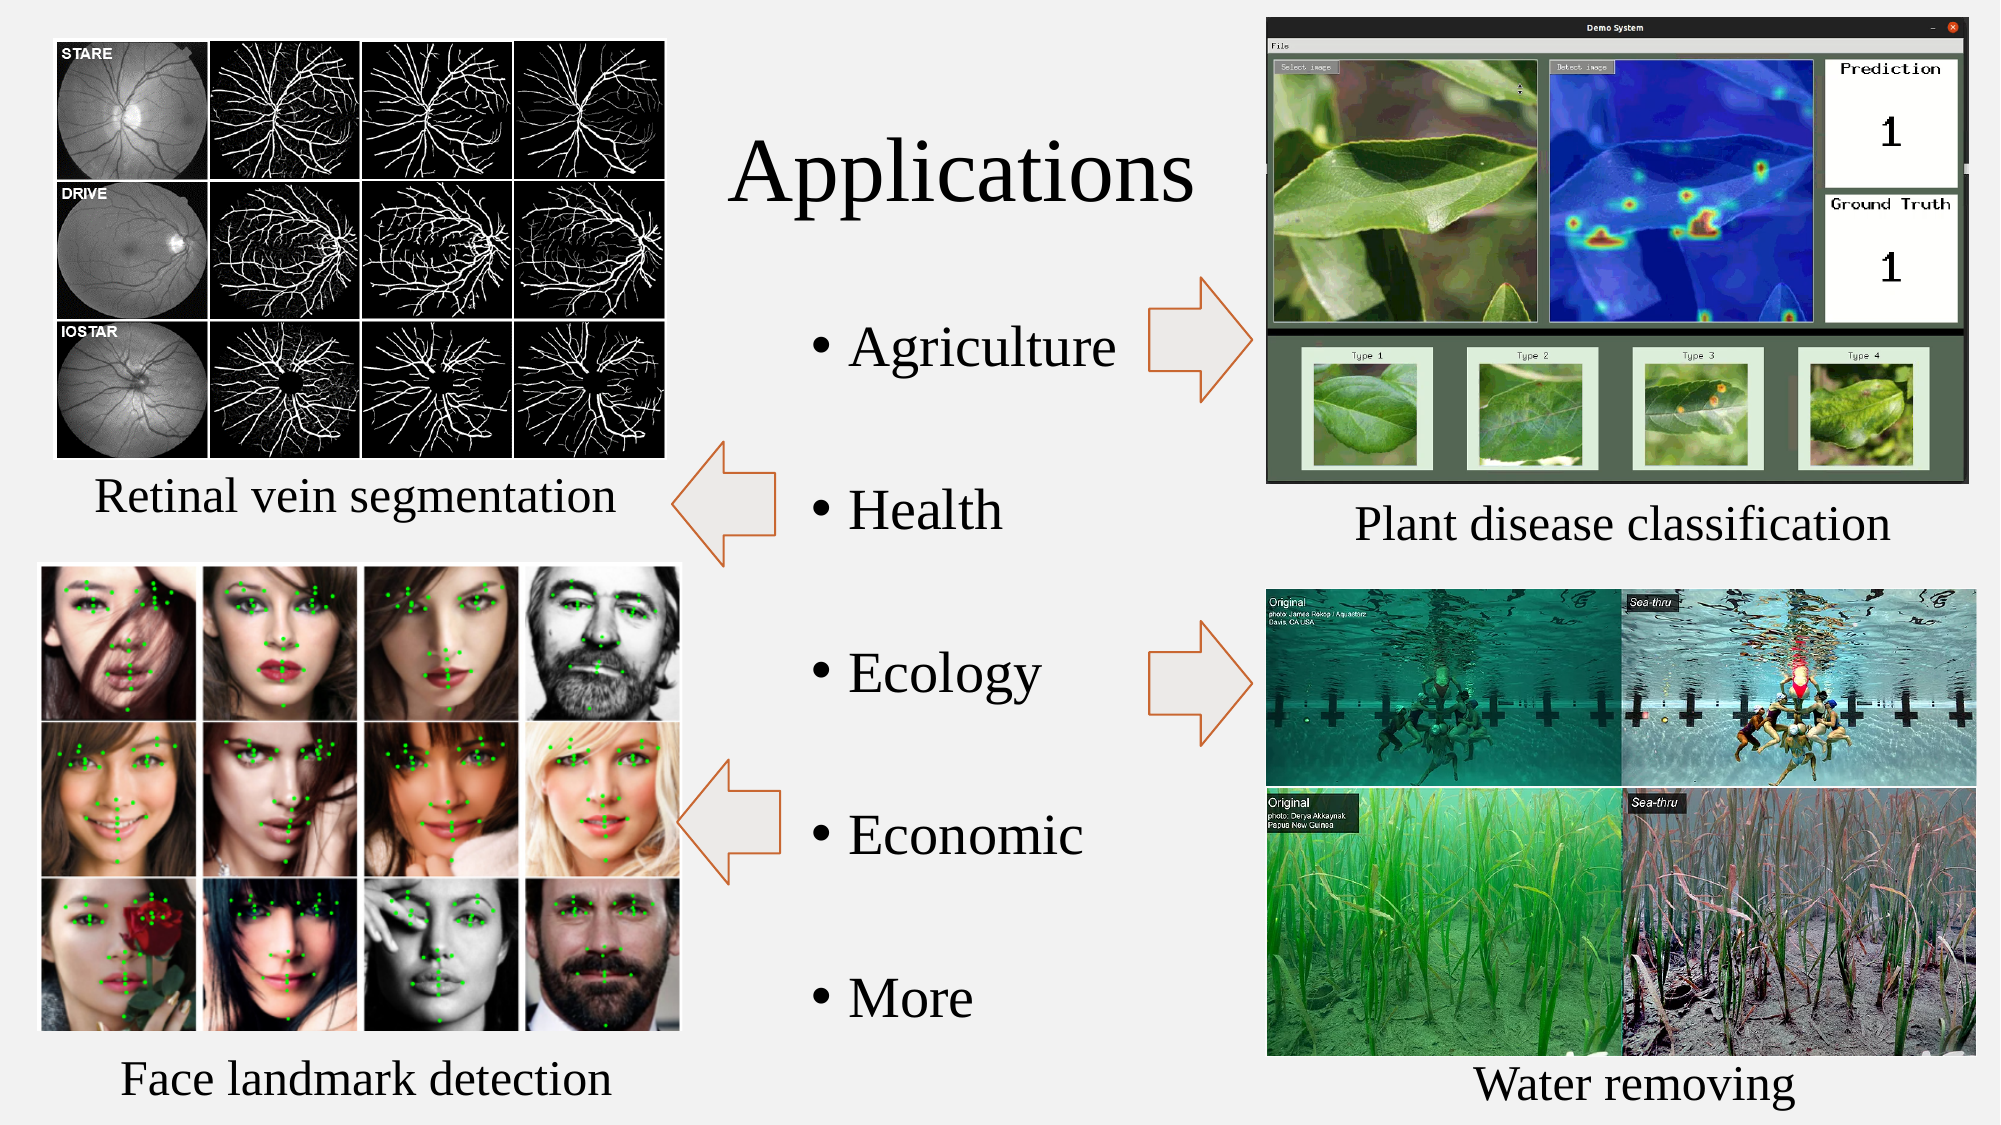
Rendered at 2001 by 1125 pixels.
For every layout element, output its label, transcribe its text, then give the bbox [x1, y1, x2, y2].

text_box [1265, 16, 1970, 485]
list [37, 562, 671, 1031]
text_box Water removing [1458, 1057, 1881, 1125]
picture [1265, 588, 1977, 1057]
text_box Plant disease classification [1339, 485, 1921, 578]
text_box Retinal vein segmentation [79, 460, 641, 551]
text_box Face landmark detection [105, 1031, 667, 1125]
text_box Applications [667, 62, 1265, 281]
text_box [671, 277, 1253, 1066]
picture [53, 38, 667, 460]
